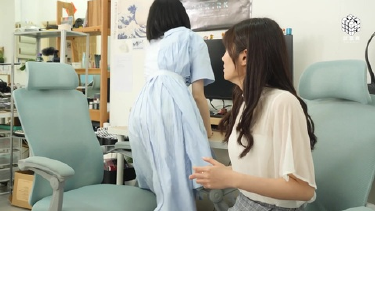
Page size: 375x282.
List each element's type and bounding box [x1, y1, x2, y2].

picture [0, 0, 375, 212]
